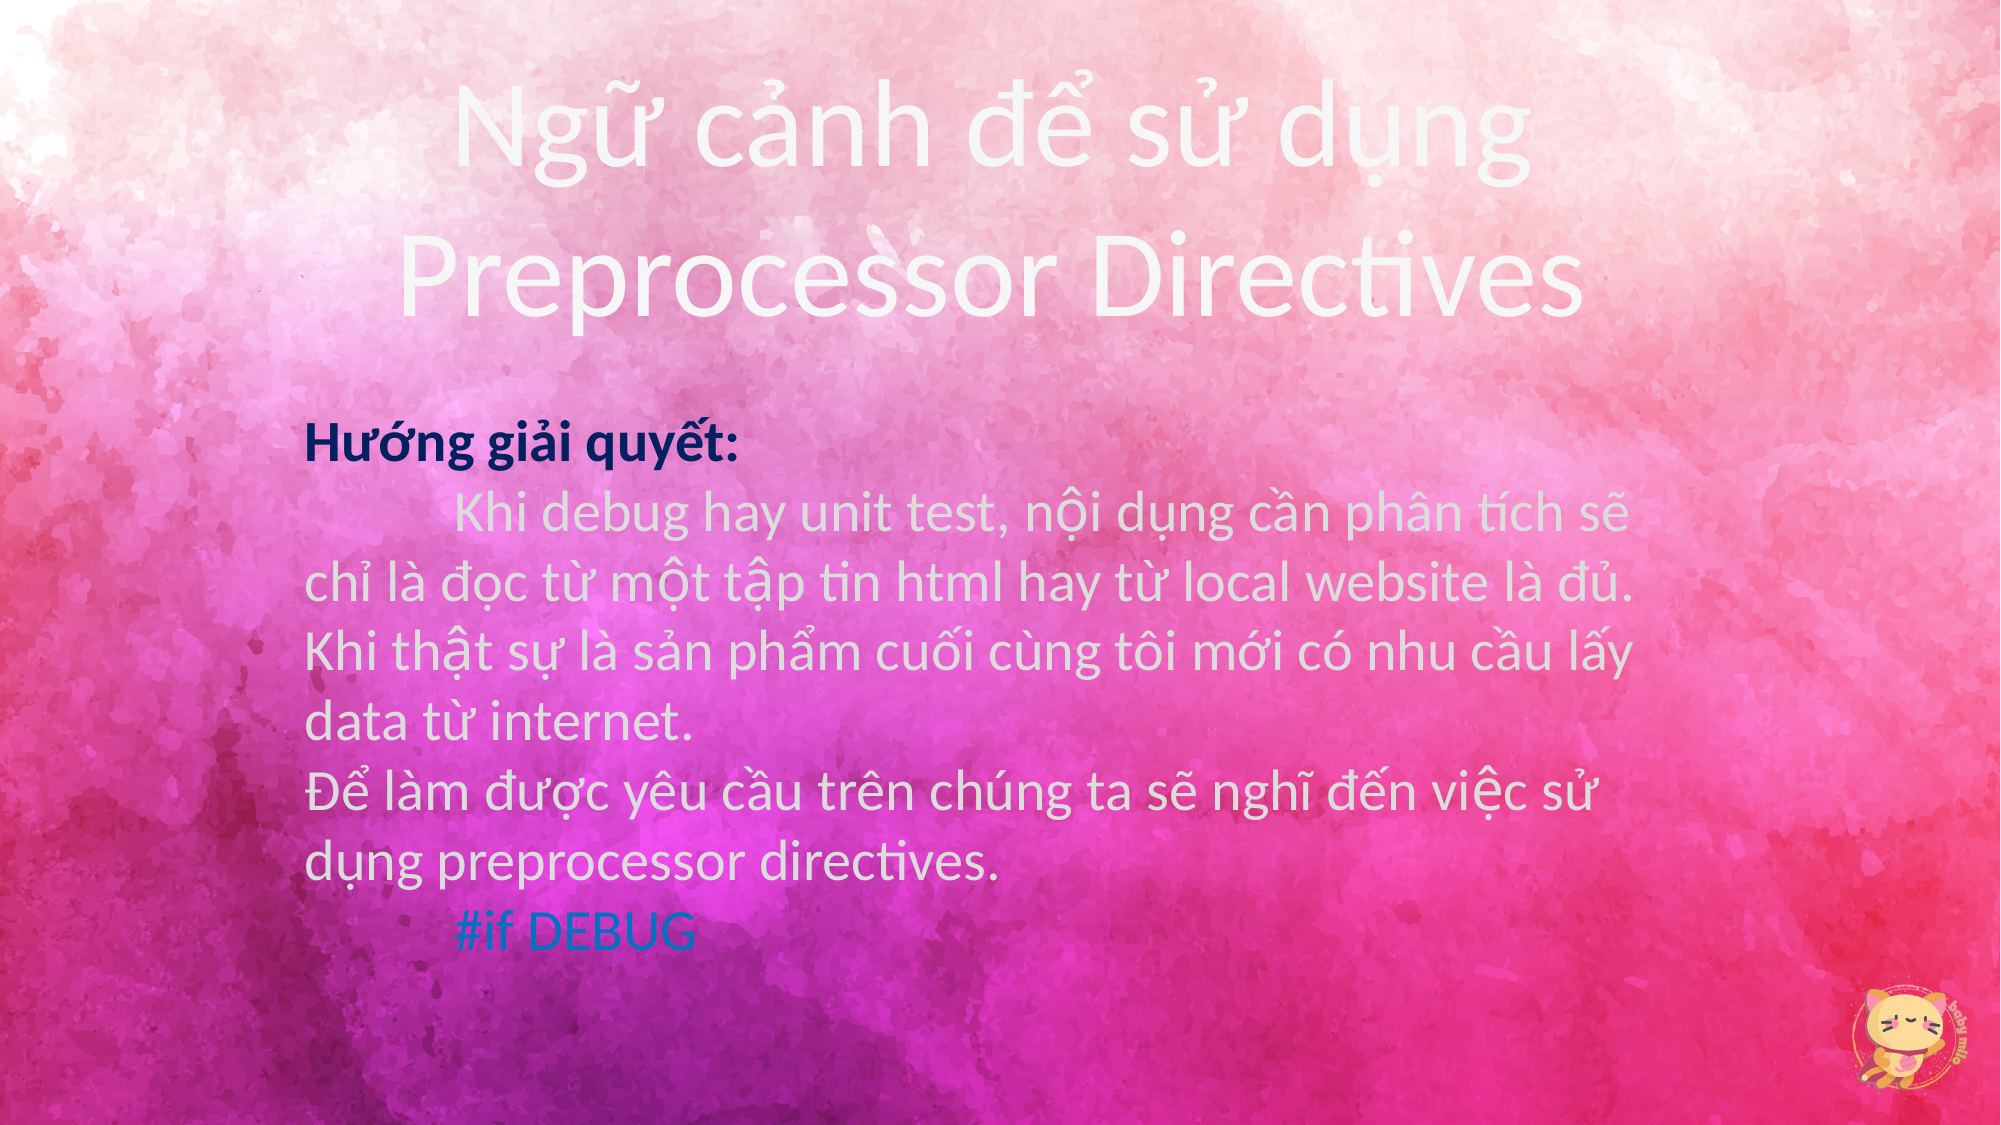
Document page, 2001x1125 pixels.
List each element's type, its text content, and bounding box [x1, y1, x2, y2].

picture [0, 0, 2001, 1125]
text_box Hướng giải quyết: Khi debug hay unit test, nội dụng cần phân tích sẽ chỉ là đọc từ một tập tin html hay từ local website là đủ. Khi thật sự là sản phẩm cuối cùng tôi mới có nhu cầu lấy data từ internet. Để làm được yêu cầu trên chúng ta sẽ nghĩ đến việc sử dụng preprocessor directives. #if DEBUG [289, 395, 1694, 970]
text_box Ngữ cảnh để sử dụng Preprocessor Directives [238, 33, 1746, 349]
